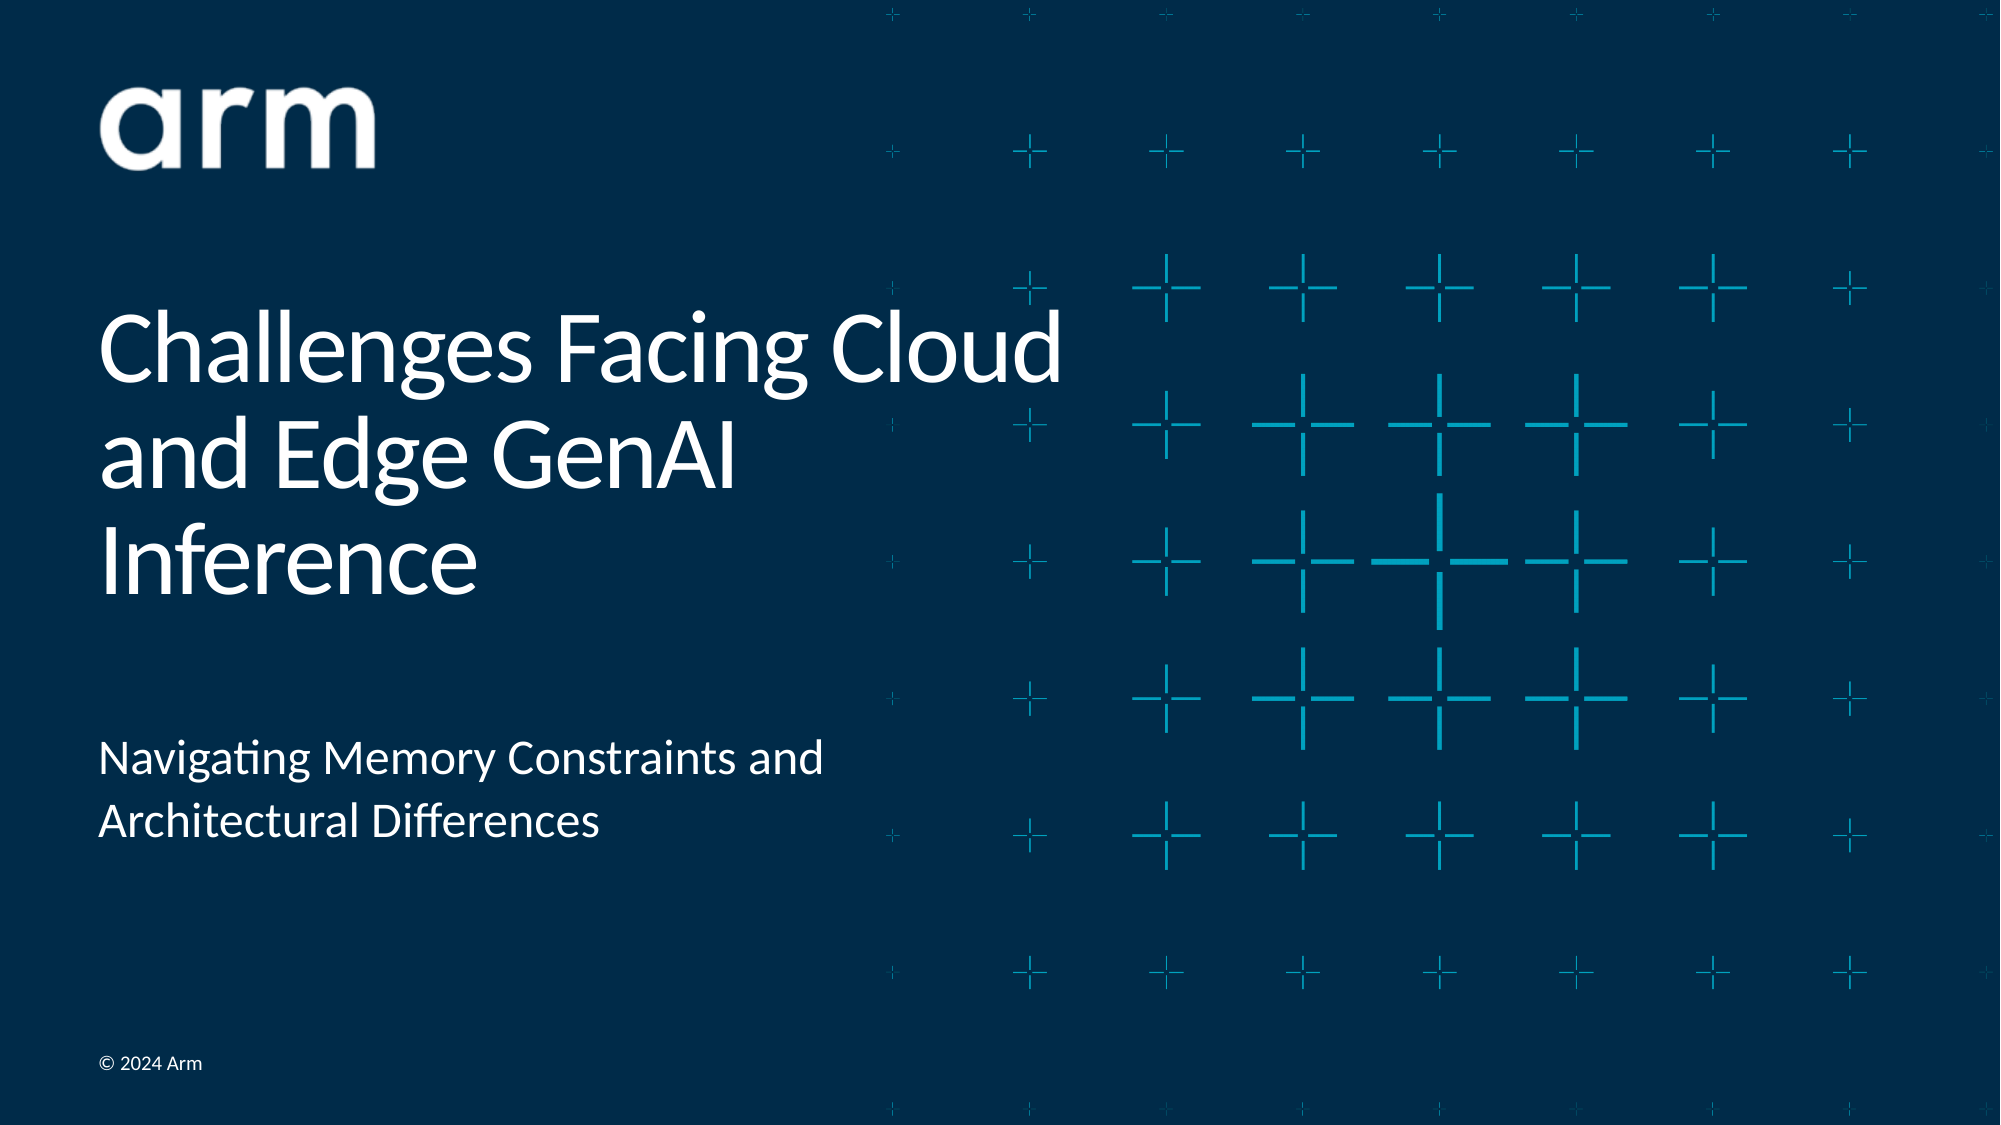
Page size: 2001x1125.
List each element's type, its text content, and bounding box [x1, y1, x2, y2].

title Challenges Facing Cloud and Edge GenAI Inference [98, 297, 1115, 720]
picture [878, 0, 2000, 1125]
subtitle Navigating Memory Constraints and Architectural Differences [98, 722, 930, 838]
picture [98, 85, 378, 173]
